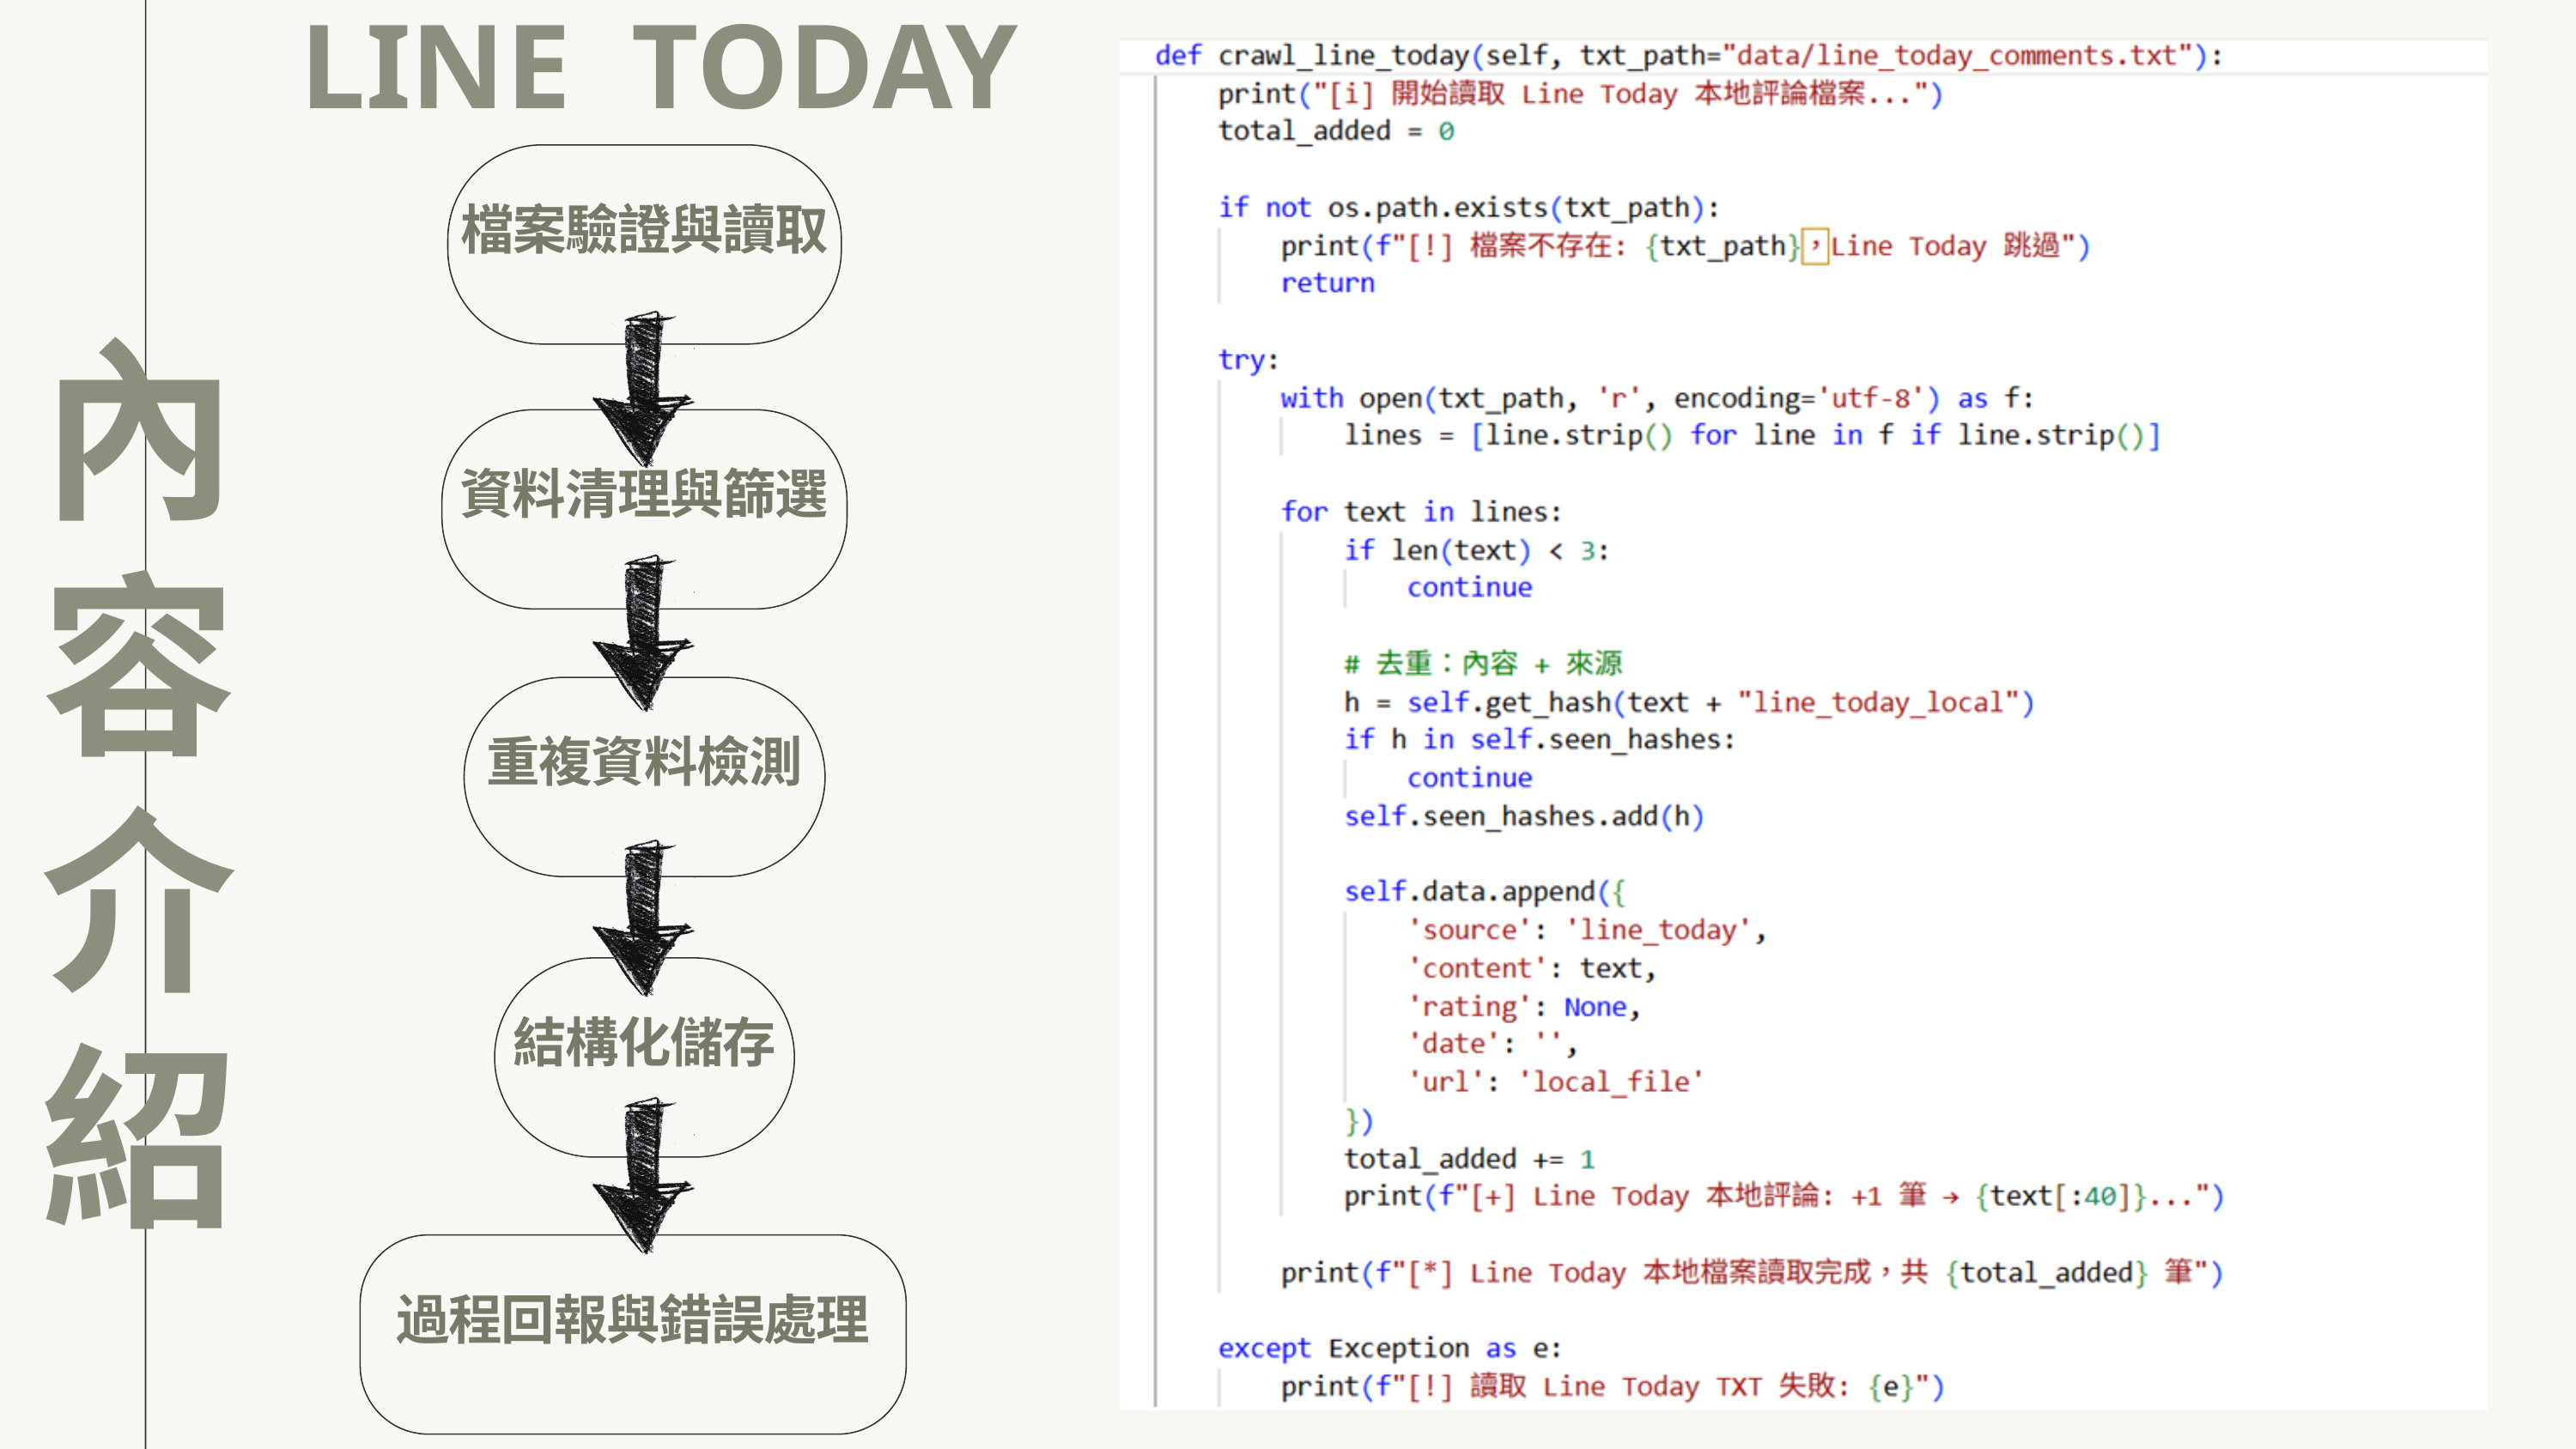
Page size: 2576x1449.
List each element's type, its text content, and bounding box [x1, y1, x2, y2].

text_box 內容介紹 [1, 70, 238, 1252]
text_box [447, 144, 842, 345]
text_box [494, 957, 795, 1158]
text_box [565, 1164, 696, 1234]
text_box [565, 351, 696, 408]
text_box [1119, 38, 2488, 1410]
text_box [441, 409, 848, 609]
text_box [360, 1234, 907, 1434]
text_box [565, 884, 696, 956]
text_box LINE TODAY [247, 44, 1019, 132]
text_box [565, 616, 696, 676]
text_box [464, 676, 826, 877]
